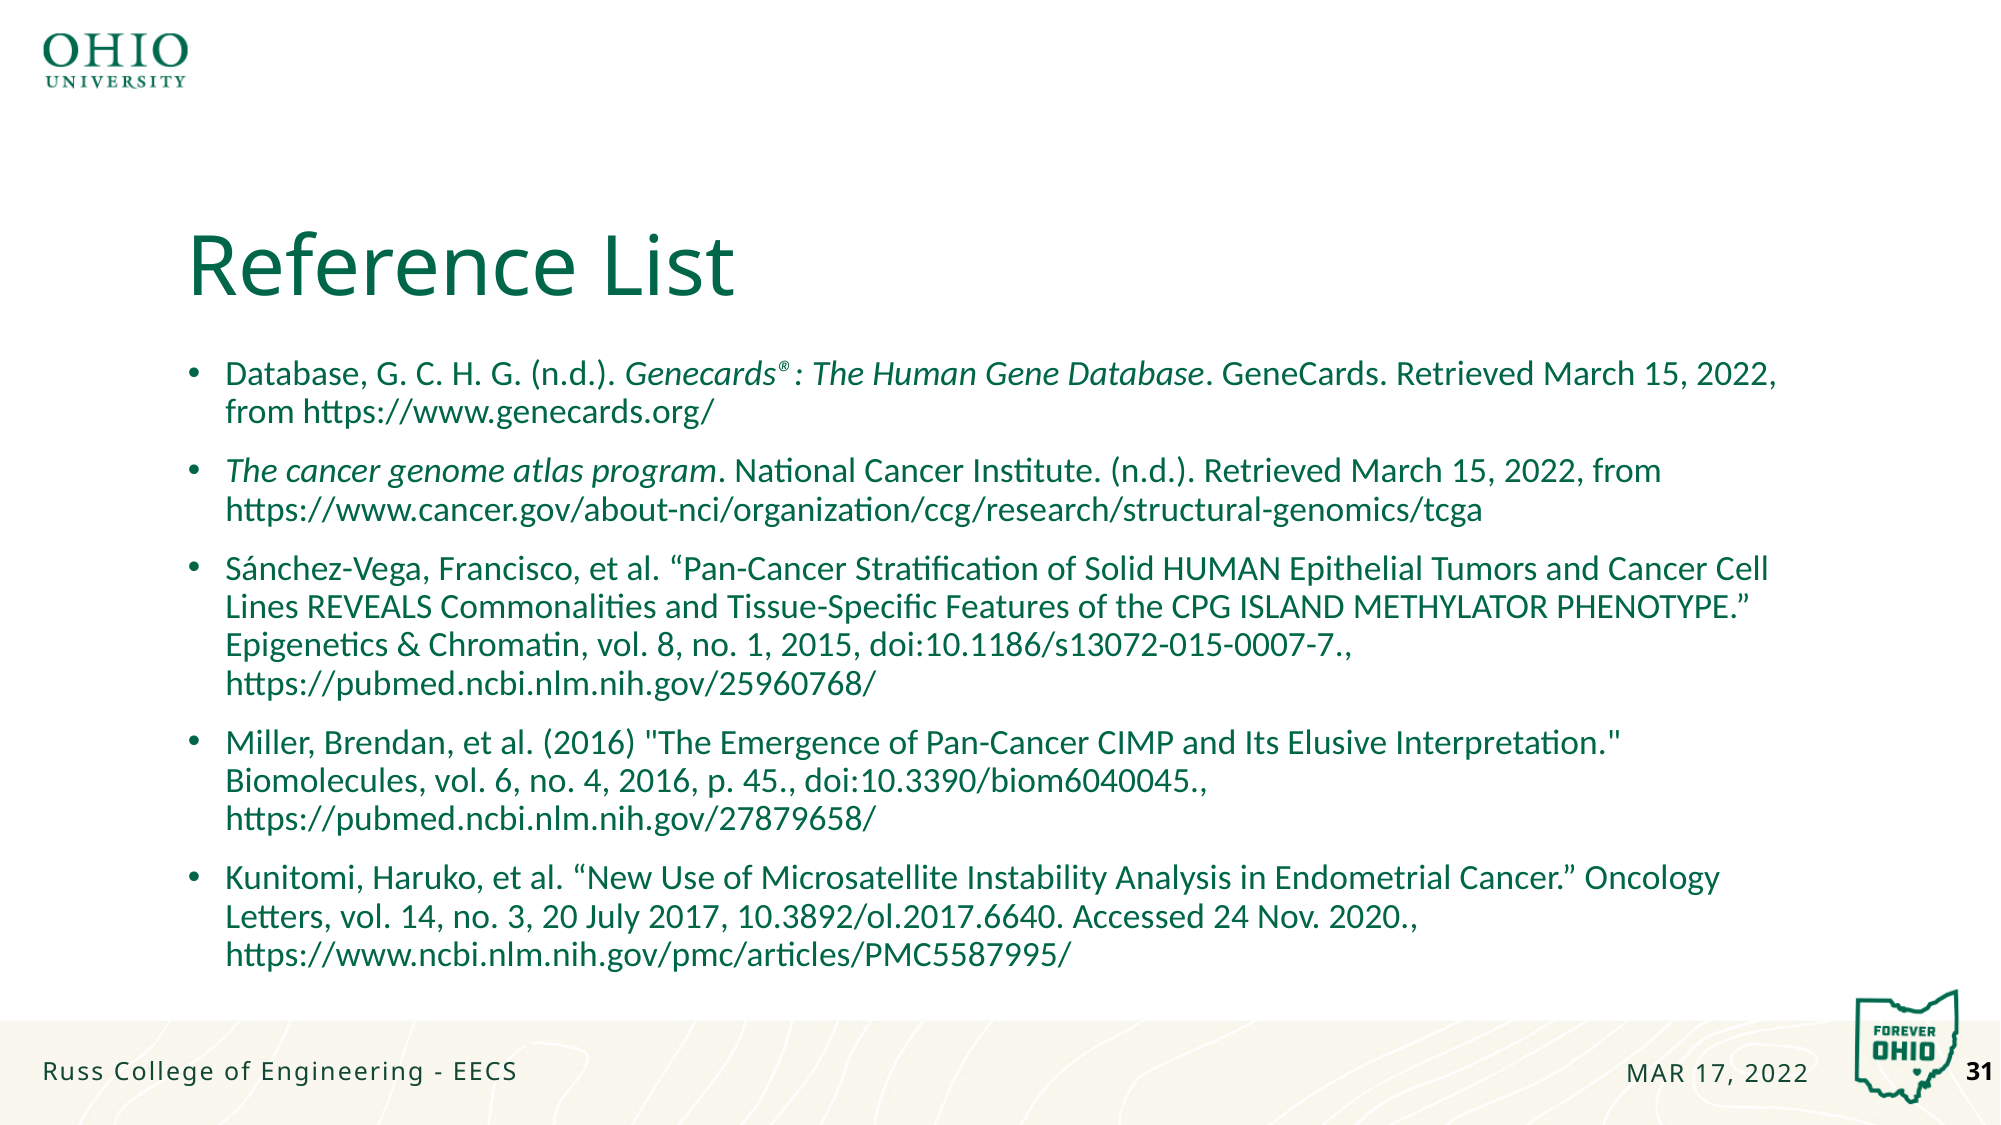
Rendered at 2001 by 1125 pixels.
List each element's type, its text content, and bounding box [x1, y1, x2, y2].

title Reference List [171, 111, 1823, 320]
picture [0, 0, 2001, 1125]
slide_number 31 [1935, 1042, 2000, 1103]
footer Russ College of Engineering - EECS [27, 1042, 1338, 1103]
list Database, G. C. H. G. (n.d.). Genecards®: The Human Gene Database. GeneCards. Retrieved March 15, 2022, from https://www.genecards.org/ The cancer genome atlas program. National Cancer Institute. (n.d.). Retrieved March 15, 2022, from https://www.cancer.gov/about-nci/organization/ccg/research/structural-genomics/tcga Sánchez-Vega, Francisco, et al. “Pan-Cancer Stratification of Solid HUMAN Epithelial Tumors and Cancer Cell Lines REVEALS Commonalities and Tissue-Specific Features of the CPG ISLAND METHYLATOR PHENOTYPE.” Epigenetics & Chromatin, vol. 8, no. 1, 2015, doi:10.1186/s13072-015-0007-7., https://pubmed.ncbi.nlm.nih.gov/25960768/ Miller, Brendan, et al. (2016) "The Emergence of Pan-Cancer CIMP and Its Elusive Interpretation." Biomolecules, vol. 6, no. 4, 2016, p. 45., doi:10.3390/biom6040045., https://pubmed.ncbi.nlm.nih.gov/27879658/ Kunitomi, Haruko, et al. “New Use of Microsatellite Instability Analysis in Endometrial Cancer.” Oncology Letters, vol. 14, no. 3, 20 July 2017, 10.3892/ol.2017.6640. Accessed 24 Nov. 2020., https://www.ncbi.nlm.nih.gov/pmc/articles/PMC5587995/ [172, 347, 1823, 987]
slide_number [1348, 1042, 1823, 1103]
